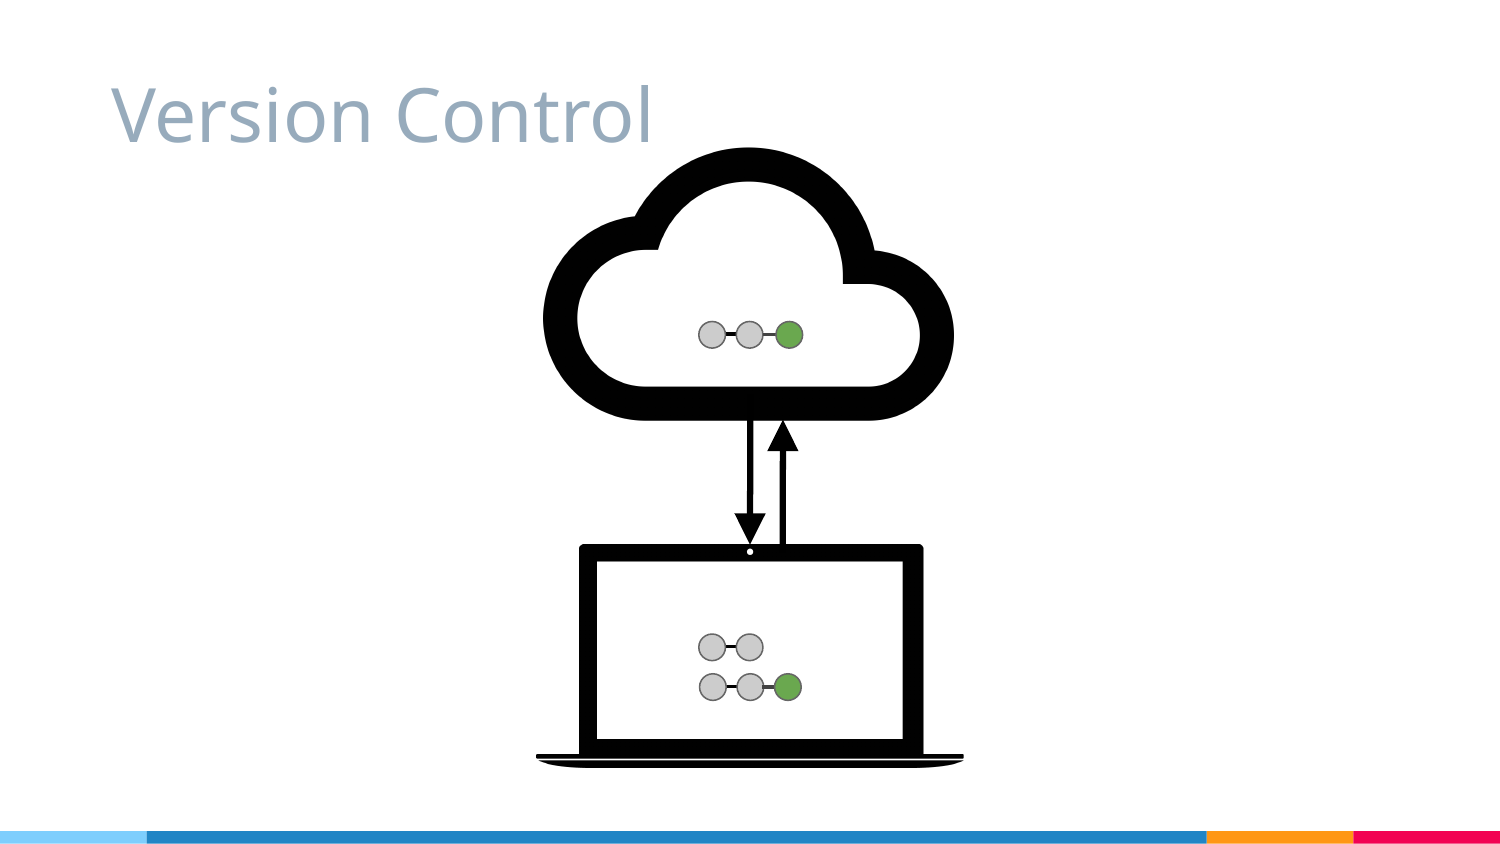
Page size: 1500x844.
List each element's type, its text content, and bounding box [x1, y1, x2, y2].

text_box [761, 673, 802, 701]
title Version Control [96, 31, 1405, 173]
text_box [698, 321, 761, 349]
picture [536, 544, 965, 768]
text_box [699, 673, 760, 701]
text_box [698, 633, 764, 661]
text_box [763, 321, 803, 349]
picture [543, 79, 954, 489]
